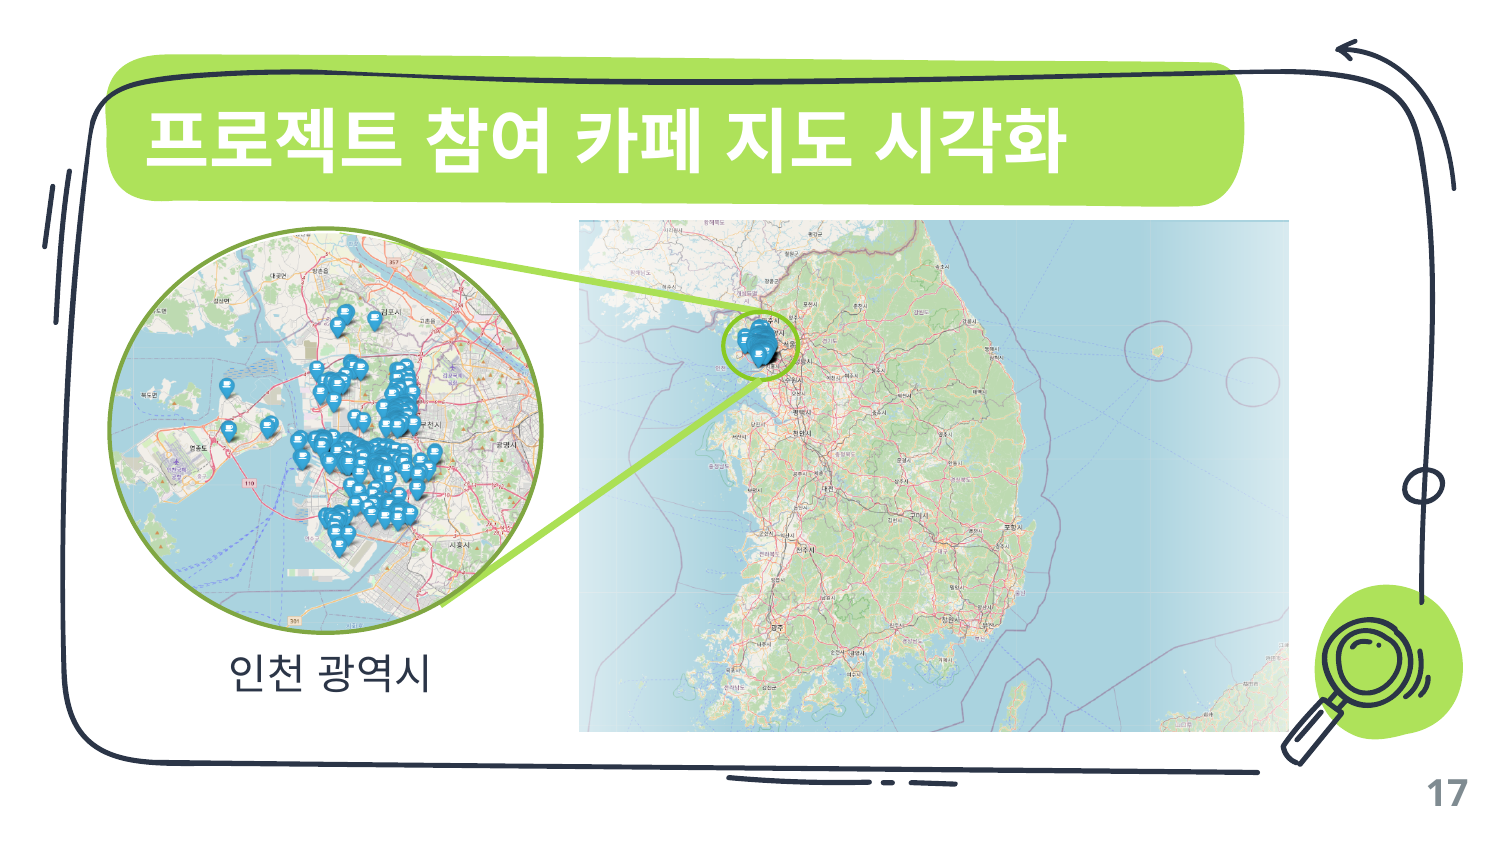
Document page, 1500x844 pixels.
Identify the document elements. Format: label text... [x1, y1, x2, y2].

picture [109, 233, 543, 634]
text_box [1418, 674, 1431, 698]
text_box [279, 226, 372, 231]
title 프로젝트 참여 카페 지도 시각화 [144, 112, 1200, 178]
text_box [439, 379, 762, 606]
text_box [546, 235, 761, 312]
picture [579, 220, 1289, 732]
text_box [1280, 617, 1414, 767]
text_box 인천 광역시 [214, 641, 465, 706]
slide_number 17 [1378, 769, 1469, 820]
text_box [1403, 648, 1424, 700]
